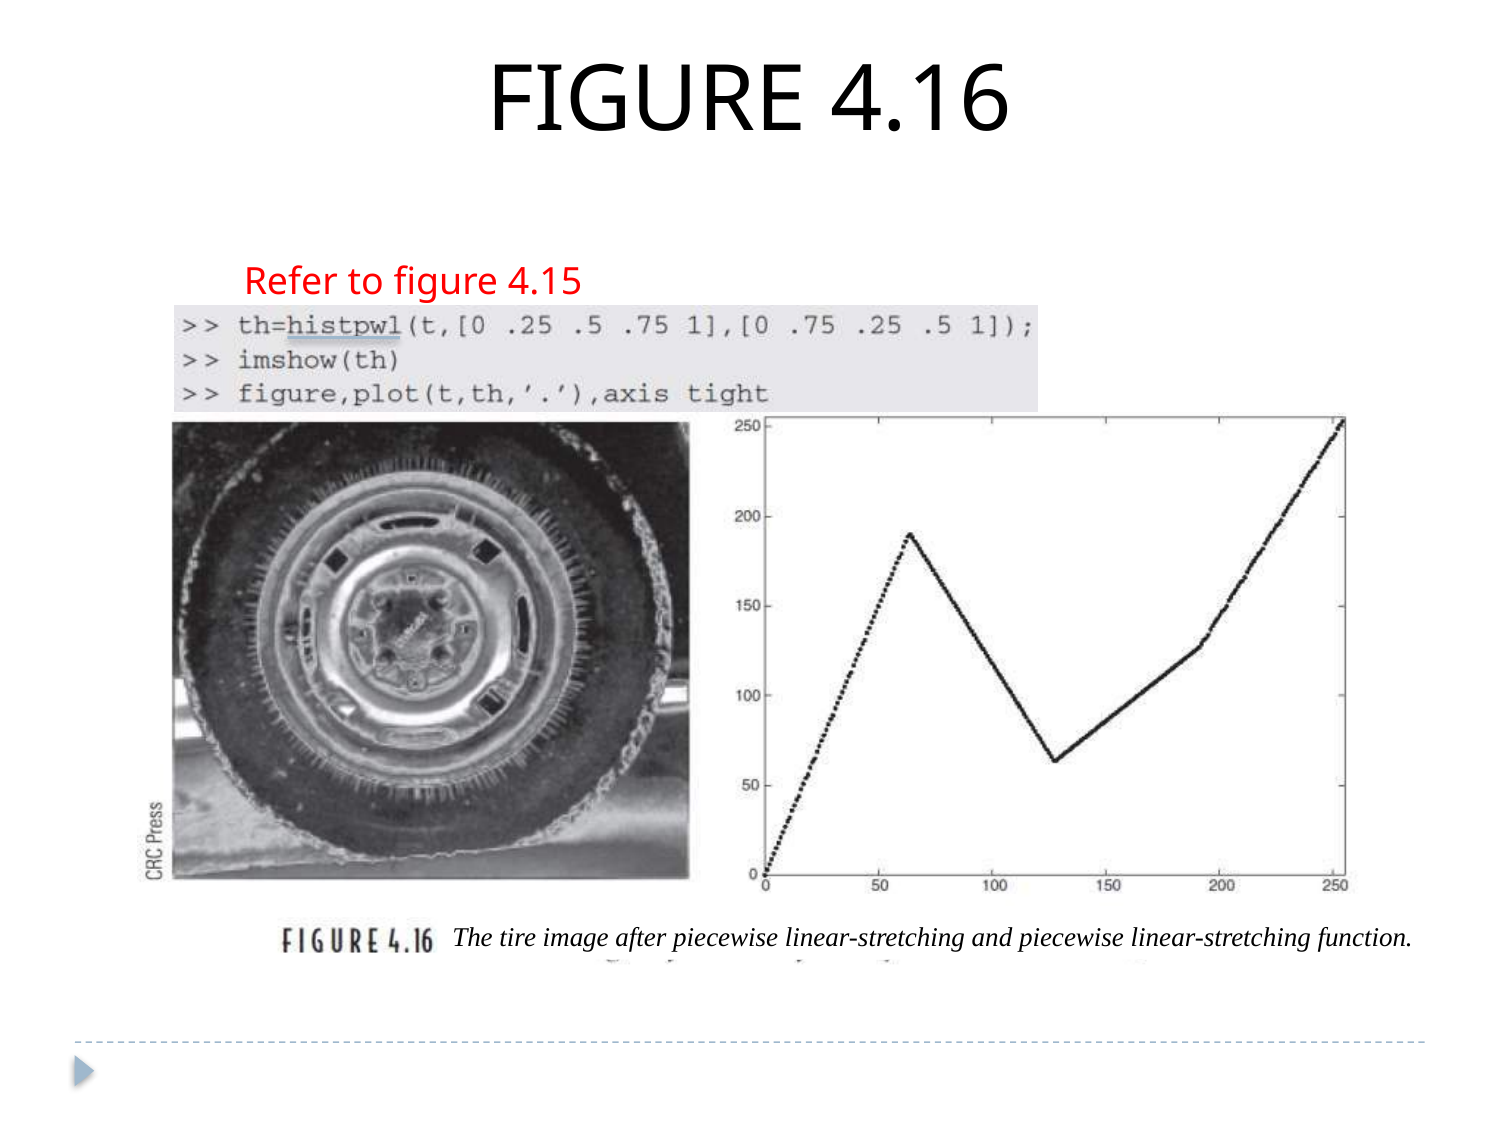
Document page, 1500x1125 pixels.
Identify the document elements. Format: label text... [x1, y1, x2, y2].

picture [174, 304, 1038, 412]
text_box FIGURE 4.16 [74, 0, 1425, 188]
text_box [137, 412, 1463, 966]
text_box Refer to figure 4.15 [228, 249, 598, 304]
text_box Ch4-p.78 [75, 1062, 275, 1113]
